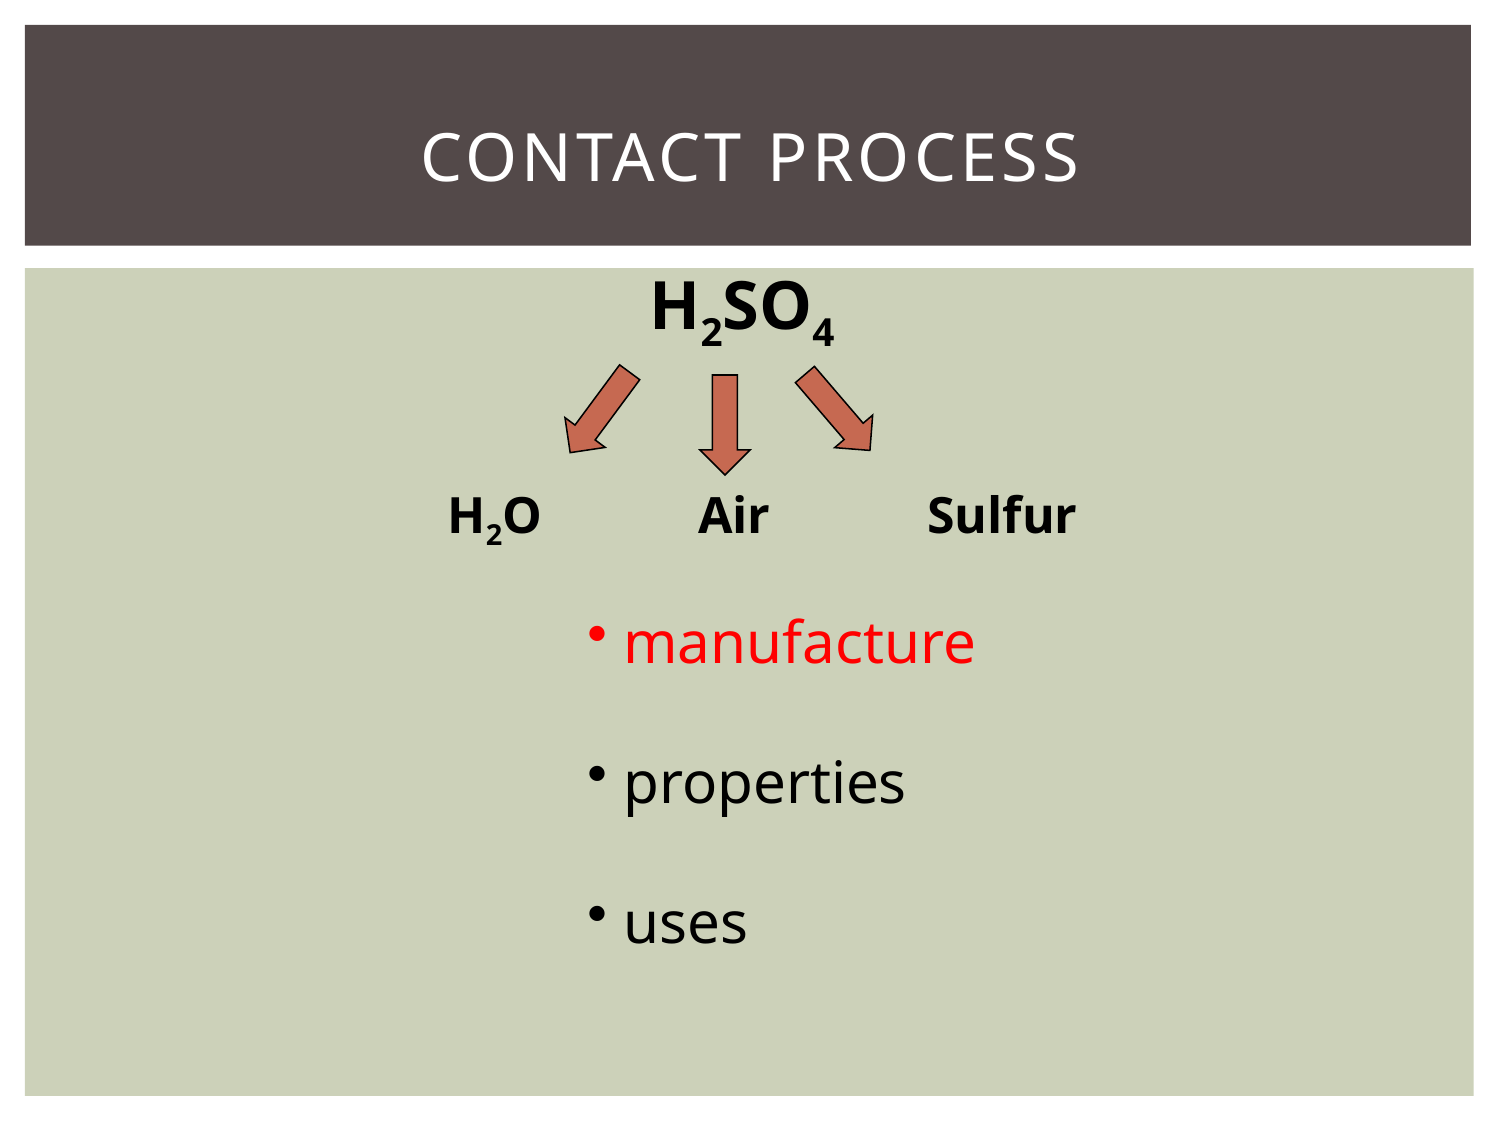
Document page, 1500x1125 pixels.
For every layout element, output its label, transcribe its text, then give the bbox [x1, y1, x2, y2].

text_box H2O [432, 475, 558, 559]
text_box [564, 364, 640, 453]
text_box Sulfur [912, 475, 1093, 551]
text_box Air [683, 475, 786, 551]
text_box manufacture properties uses [572, 598, 991, 963]
text_box [699, 375, 751, 475]
text_box [795, 366, 873, 451]
text_box H2SO4 [634, 256, 850, 362]
title Contact process [112, 61, 1388, 249]
